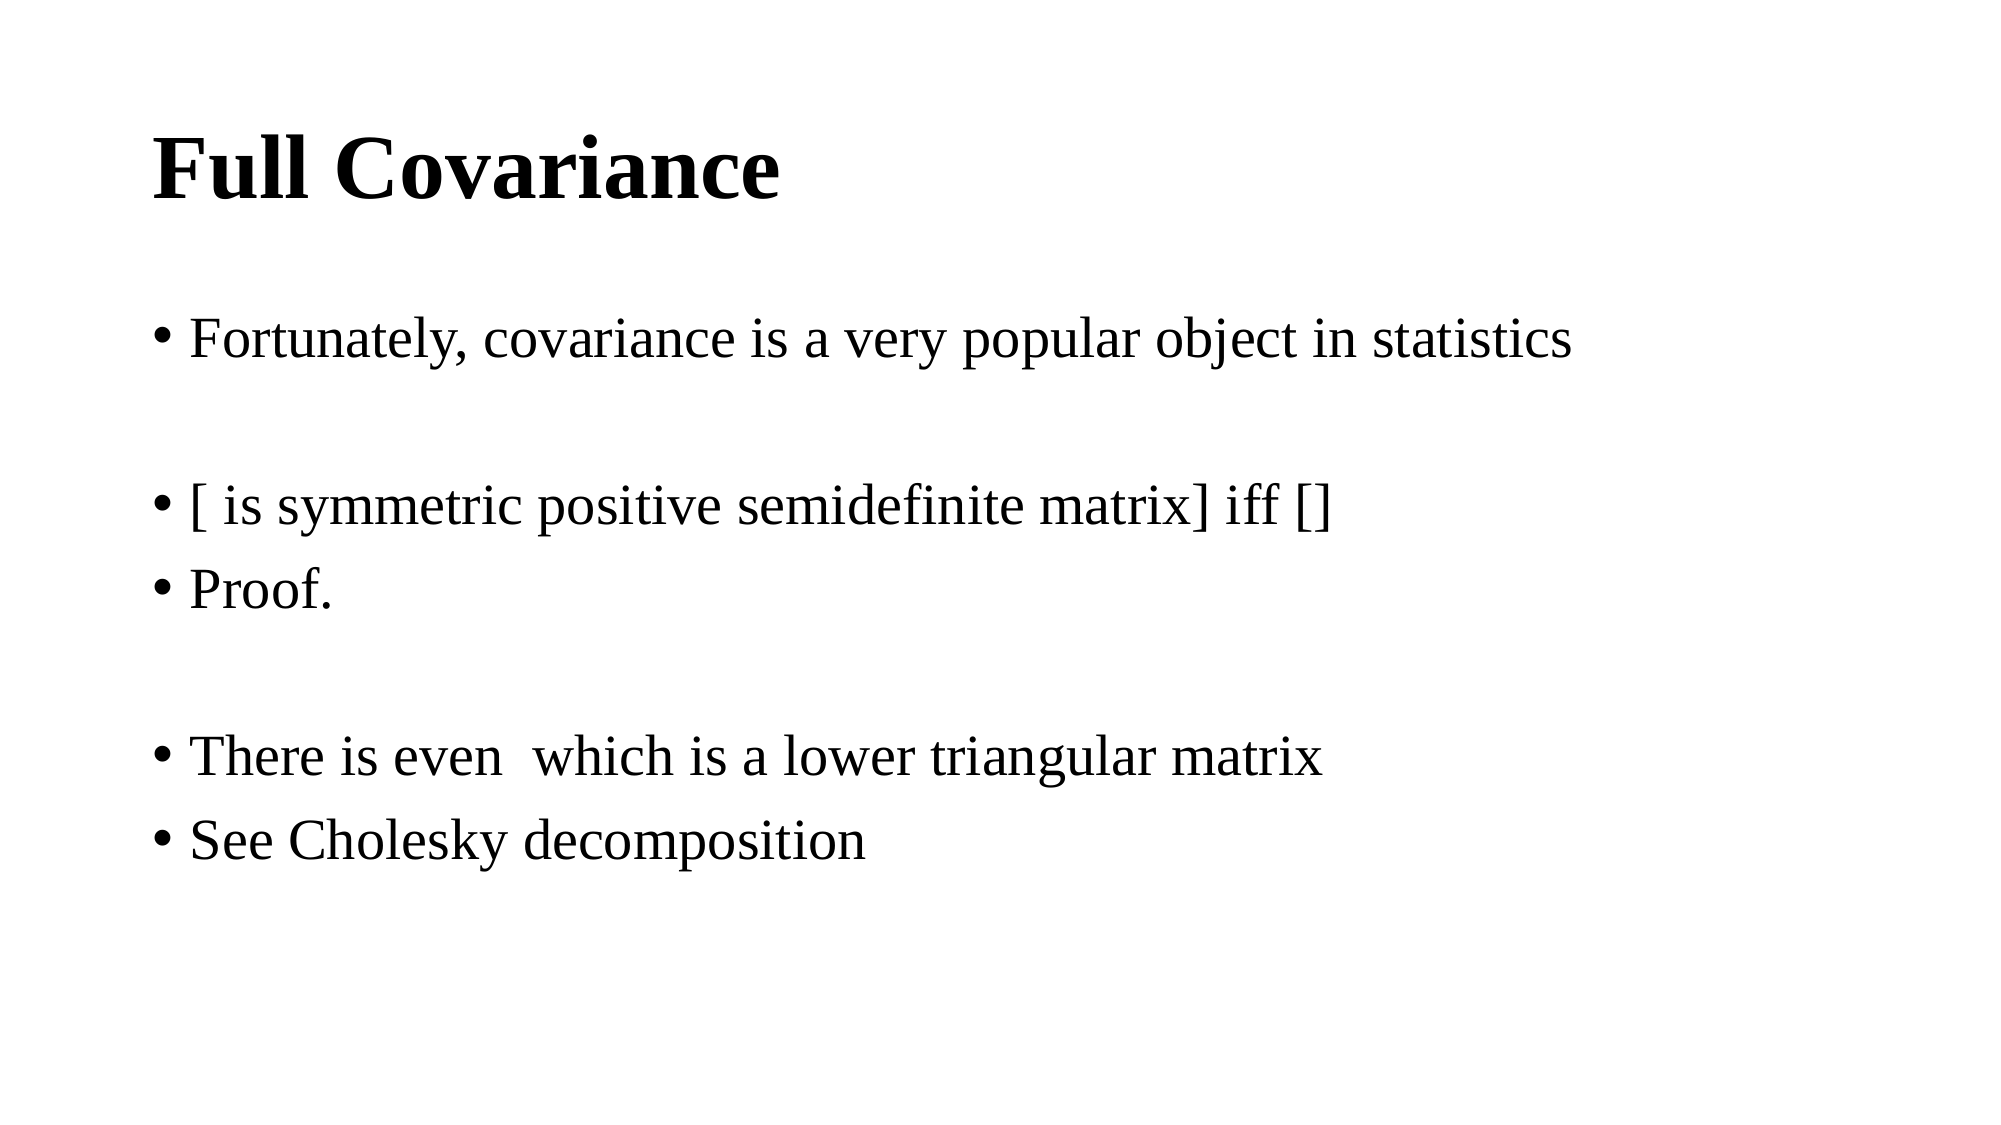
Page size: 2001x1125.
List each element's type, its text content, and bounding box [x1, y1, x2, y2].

title Full Covariance [137, 59, 1863, 278]
